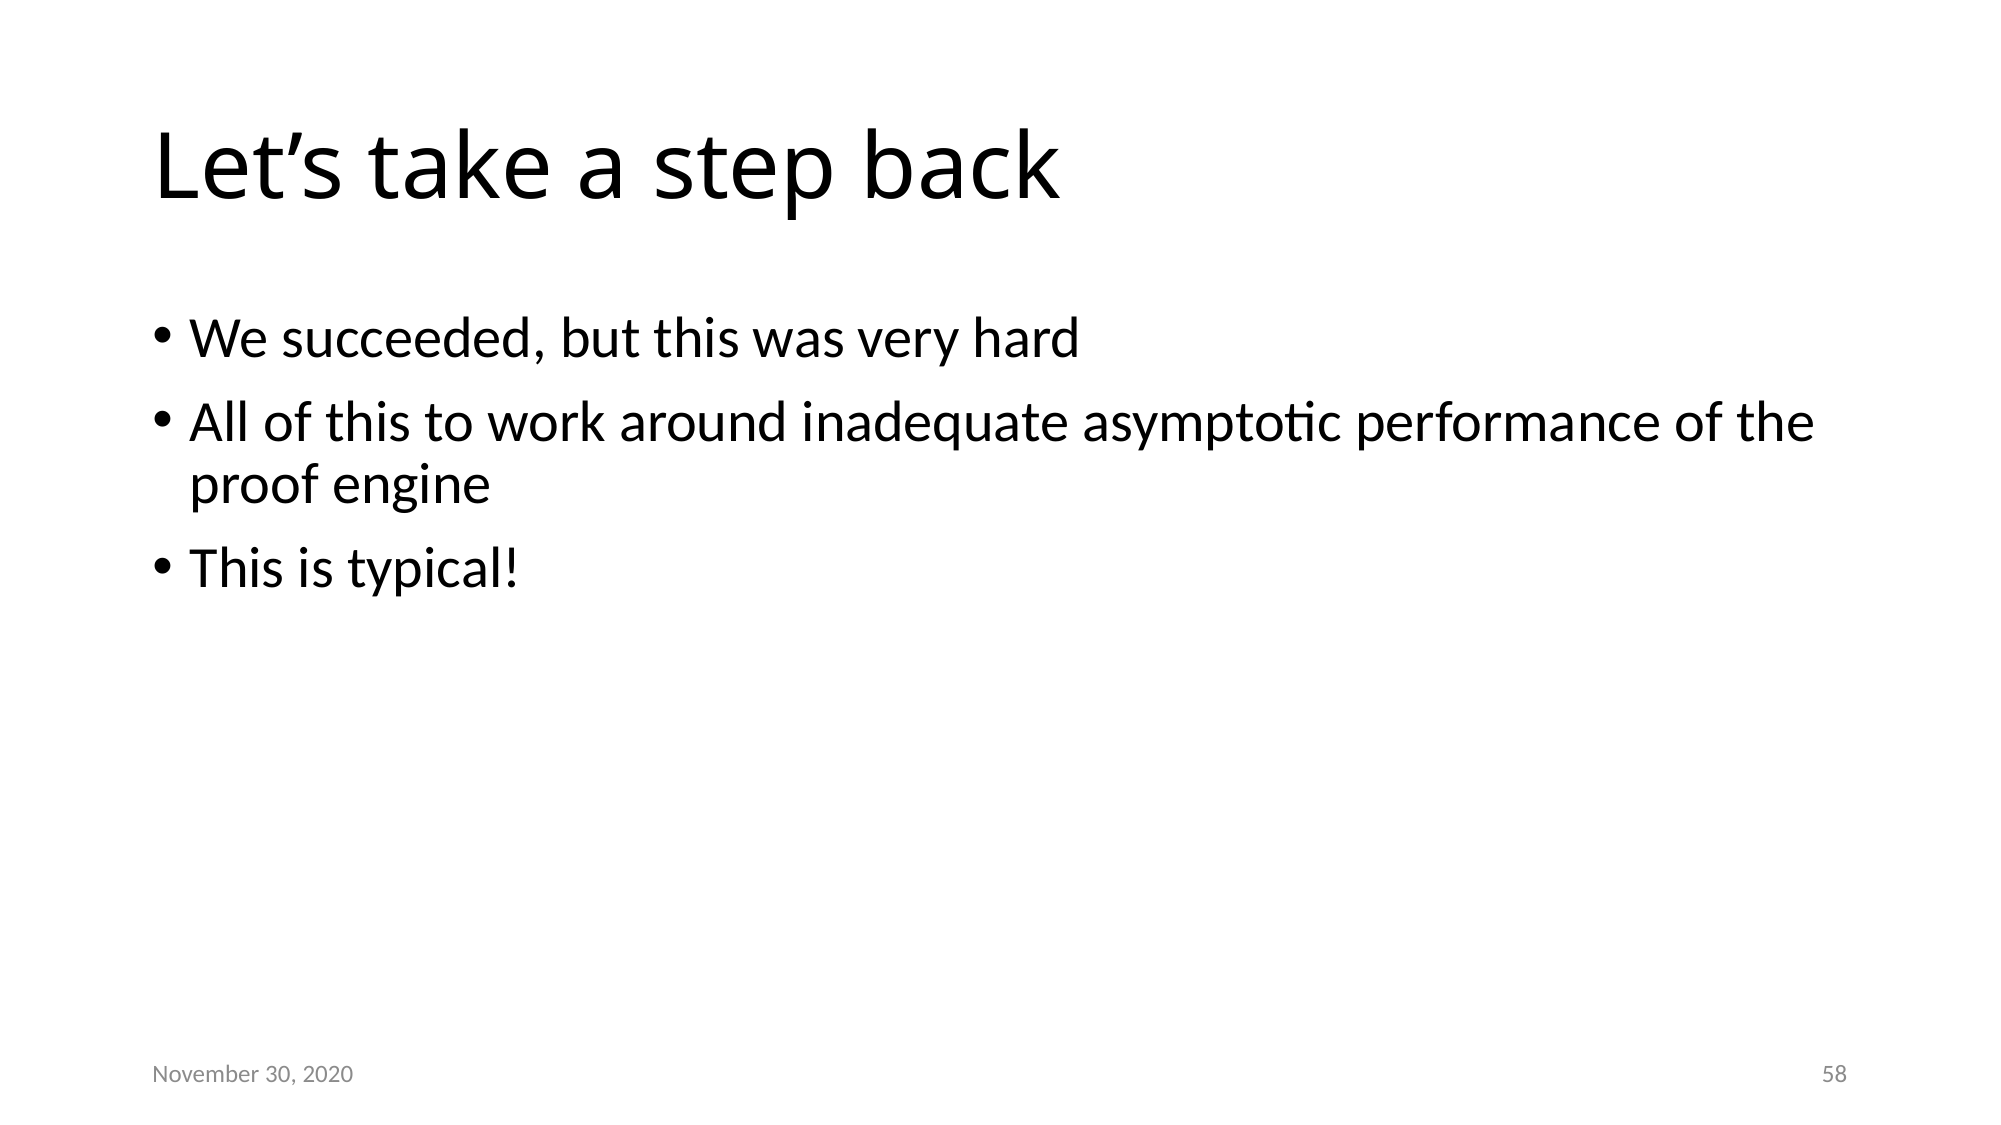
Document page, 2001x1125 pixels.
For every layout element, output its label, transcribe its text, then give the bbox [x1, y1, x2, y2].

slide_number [137, 1042, 588, 1103]
list We succeeded, but this was very hard All of this to work around inadequate asymptotic performance of the proof engine This is typical! [137, 299, 1863, 1014]
slide_number 58 [1412, 1042, 1863, 1103]
title Let’s take a step back [137, 59, 1863, 278]
